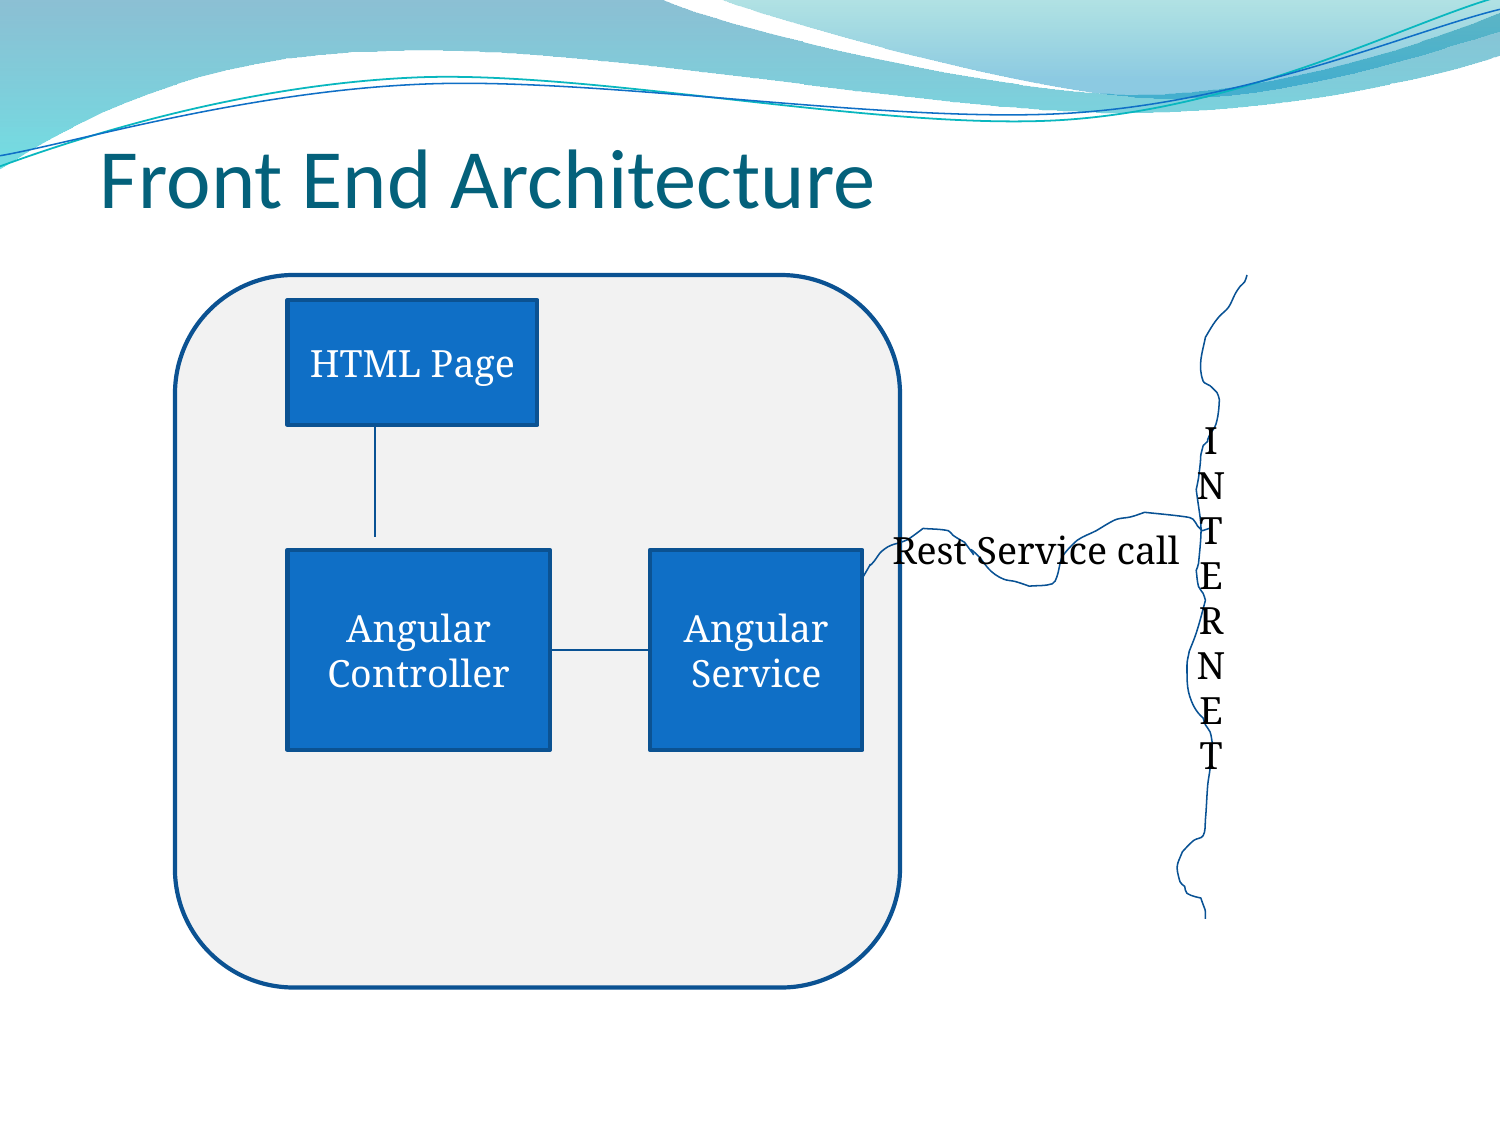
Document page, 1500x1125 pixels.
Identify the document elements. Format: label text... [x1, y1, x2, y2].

text_box [172, 272, 903, 990]
text_box I N T E R N E T [1176, 274, 1248, 919]
text_box Rest Service call [862, 511, 1200, 587]
text_box Angular Controller [285, 548, 552, 752]
text_box Angular Service [648, 548, 864, 752]
text_box HTML Page [285, 298, 539, 427]
title ALLBLOGS [370, 434, 378, 542]
title ALLBLOGS [552, 651, 648, 660]
title Front End Architecture [99, 115, 1425, 225]
